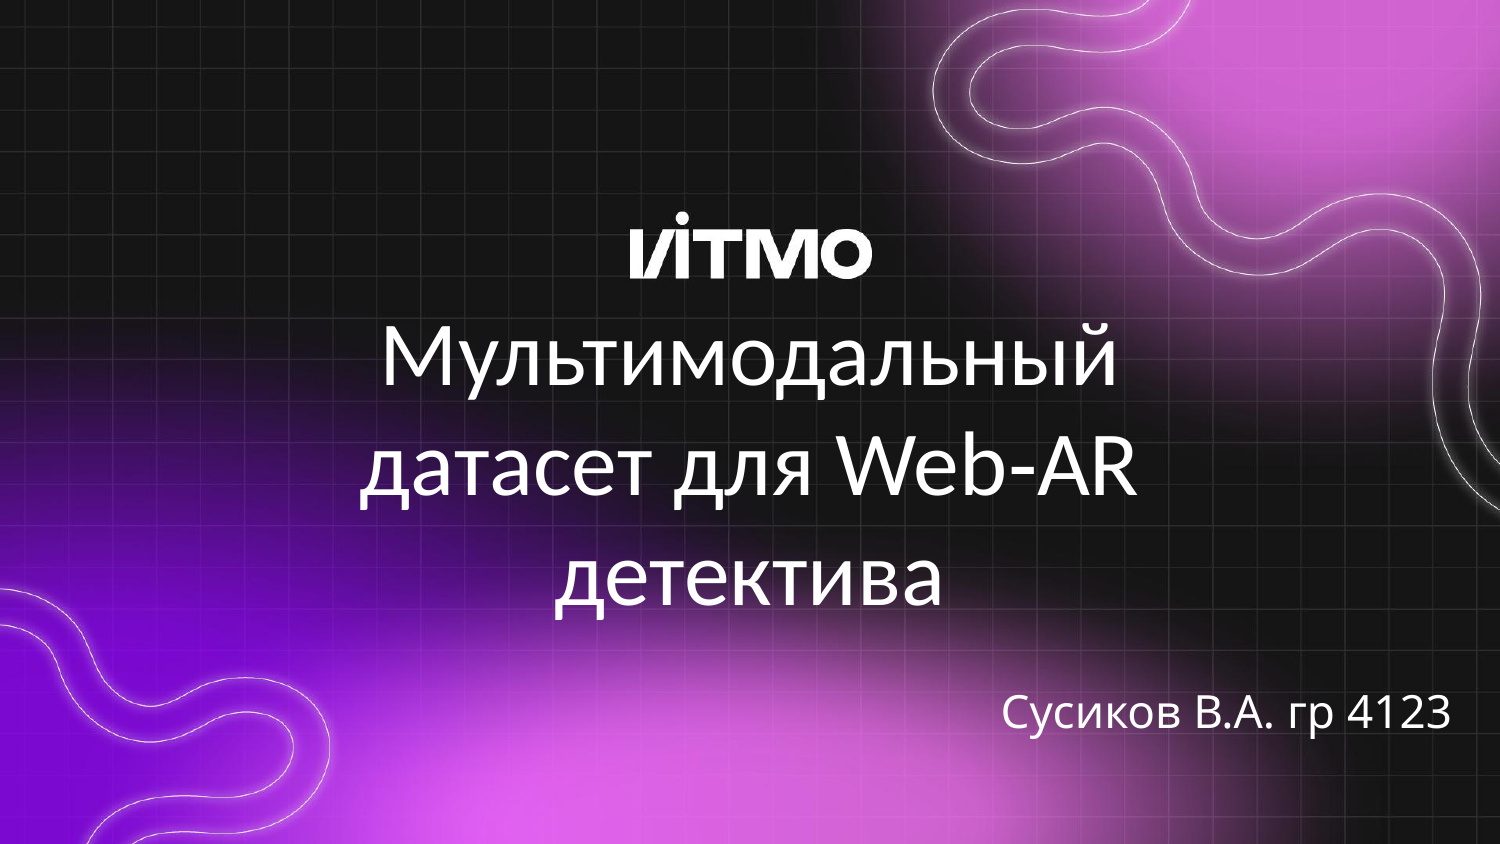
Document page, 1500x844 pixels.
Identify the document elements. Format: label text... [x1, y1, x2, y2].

title Мультимодальный датасет для Web‑AR детектива [225, 400, 1275, 517]
picture [0, 0, 1500, 844]
text_box Сусиков В.А. гр 4123 [985, 667, 1500, 826]
